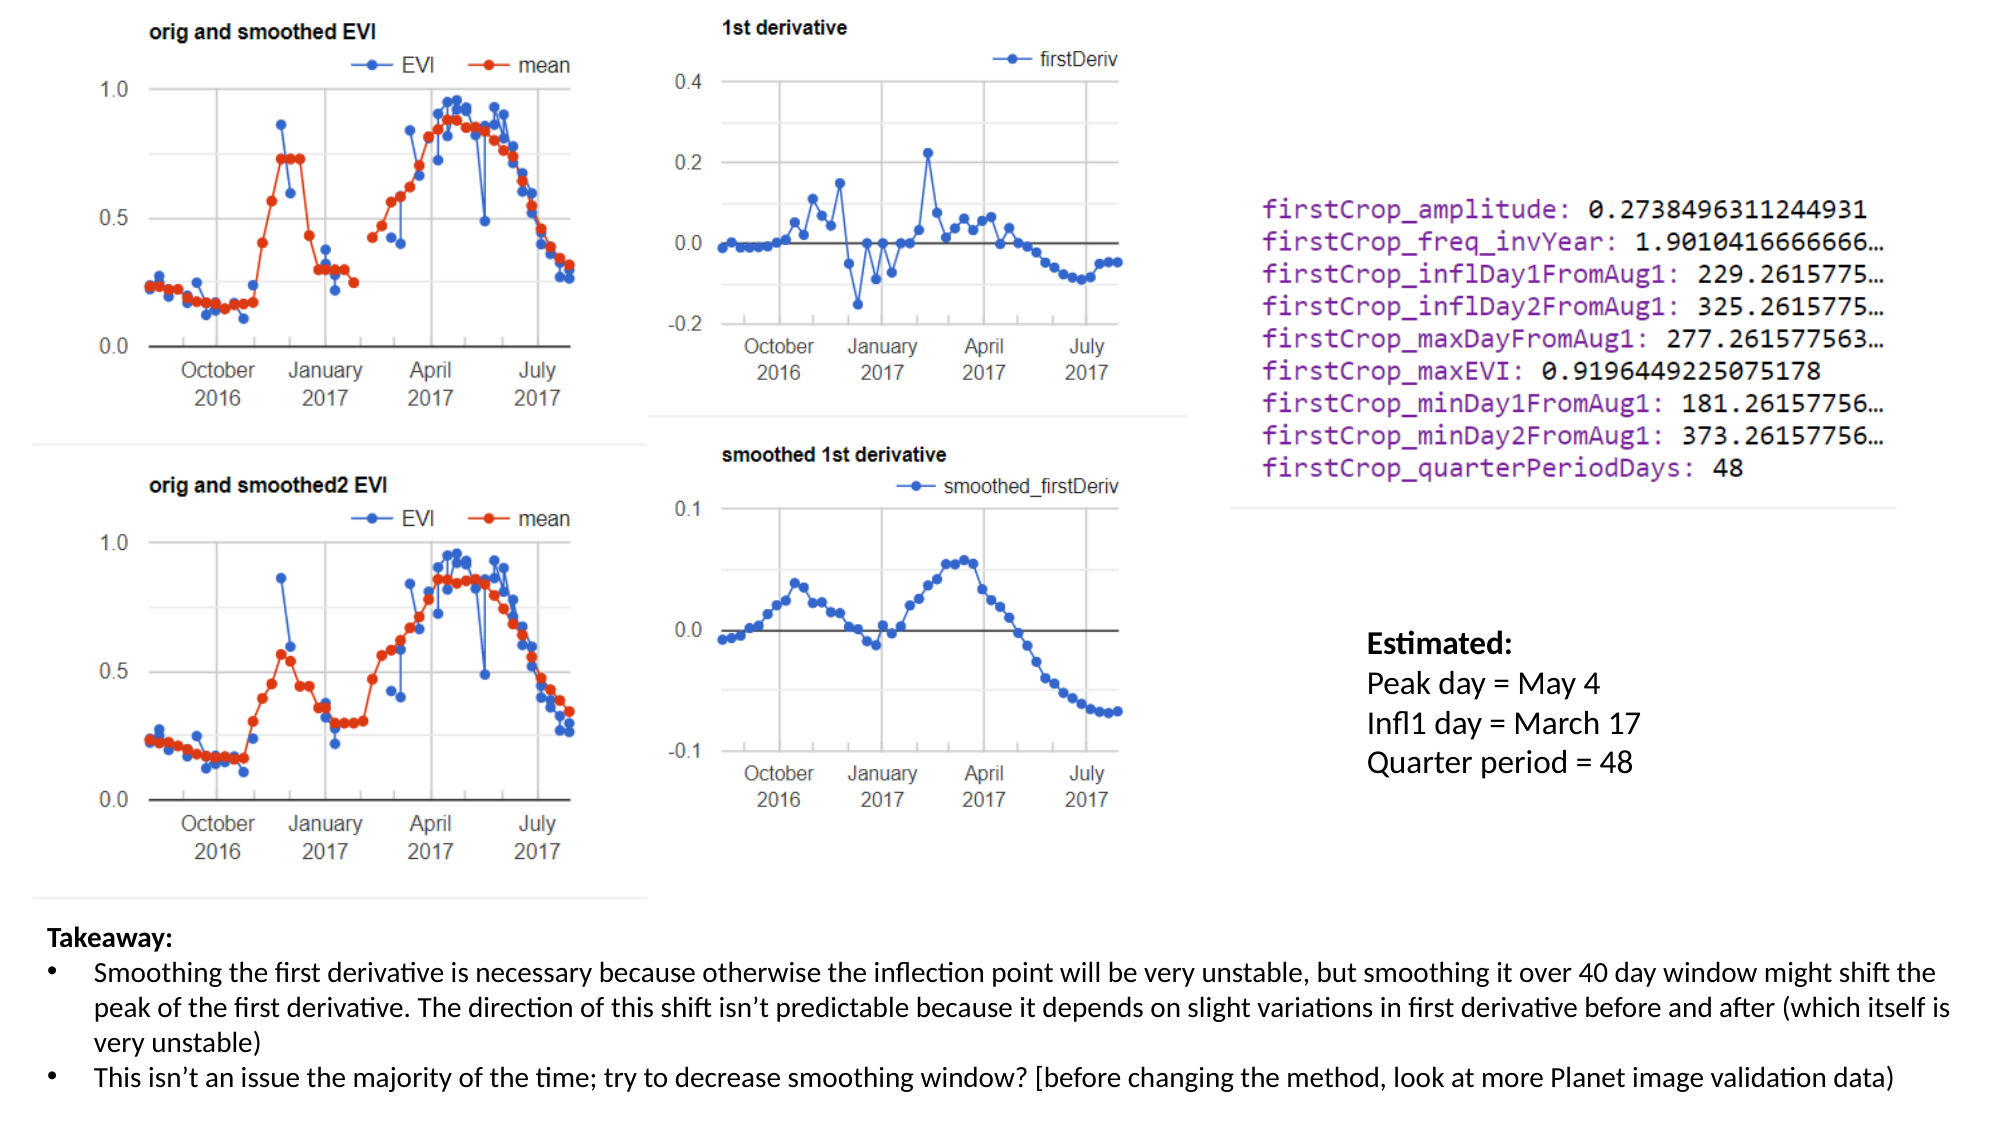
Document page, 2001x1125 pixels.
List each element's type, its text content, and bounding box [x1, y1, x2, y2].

text_box Estimated: Peak day = May 4 Infl1 day = March 17 Quarter period = 48 [1352, 613, 1695, 788]
picture [32, 0, 1187, 905]
text_box Takeaway: Smoothing the first derivative is necessary because otherwise the inflection point will be very unstable, but smoothing it over 40 day window might shift the peak of the first derivative. The direction of this shift isn’t predictable because it depends on slight variations in first derivative before and after (which itself is very unstable) This isn’t an issue the majority of the time; try to decrease smoothing window? [before changing the method, look at more Planet image validation data) [32, 910, 1968, 1101]
picture [1230, 183, 1897, 512]
